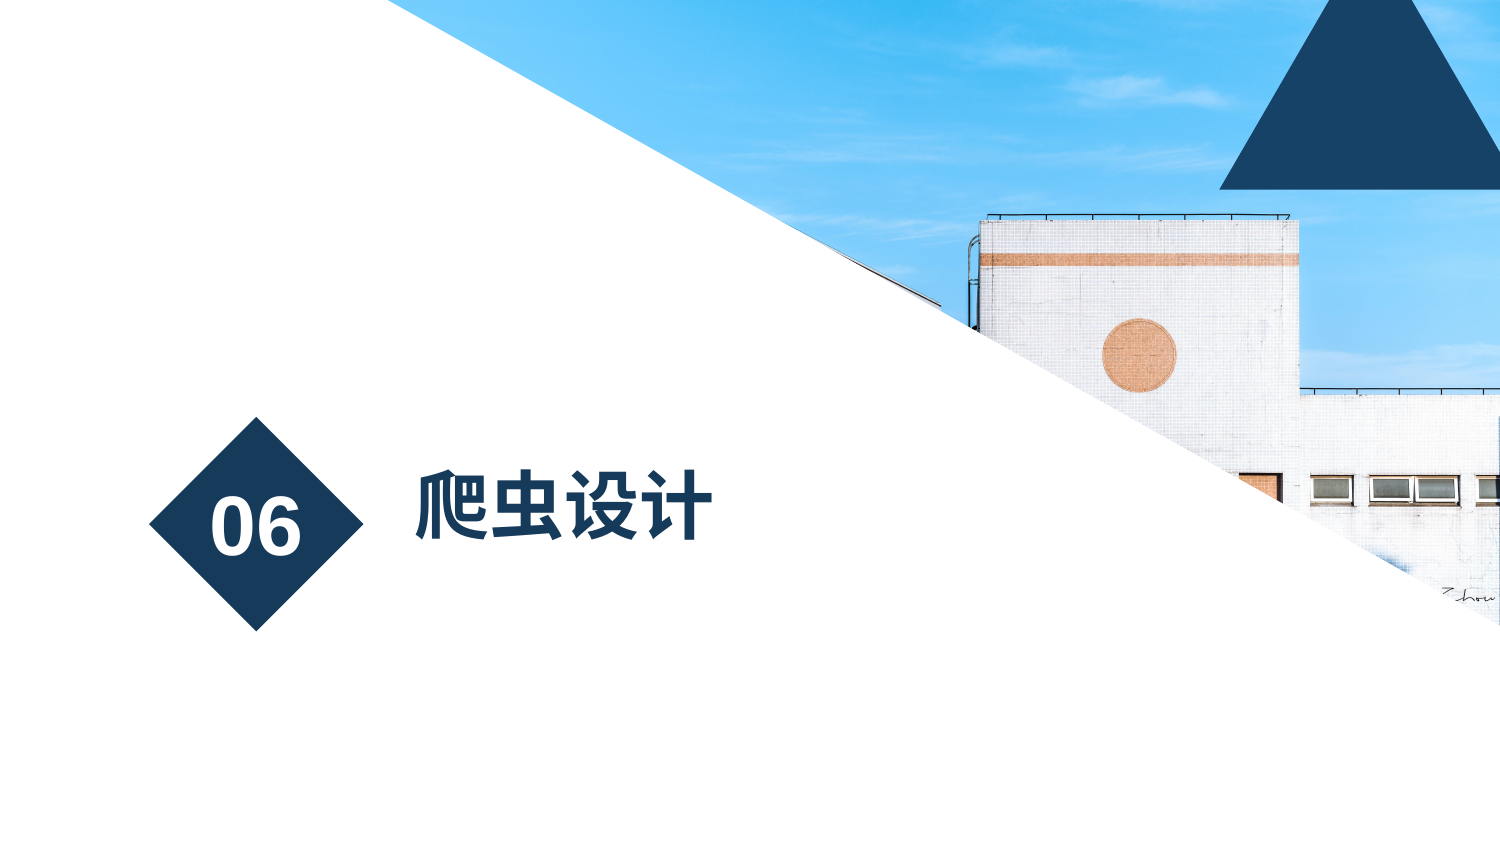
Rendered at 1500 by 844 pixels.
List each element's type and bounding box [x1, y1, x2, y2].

text_box [180, 448, 333, 600]
picture [387, 0, 1500, 627]
